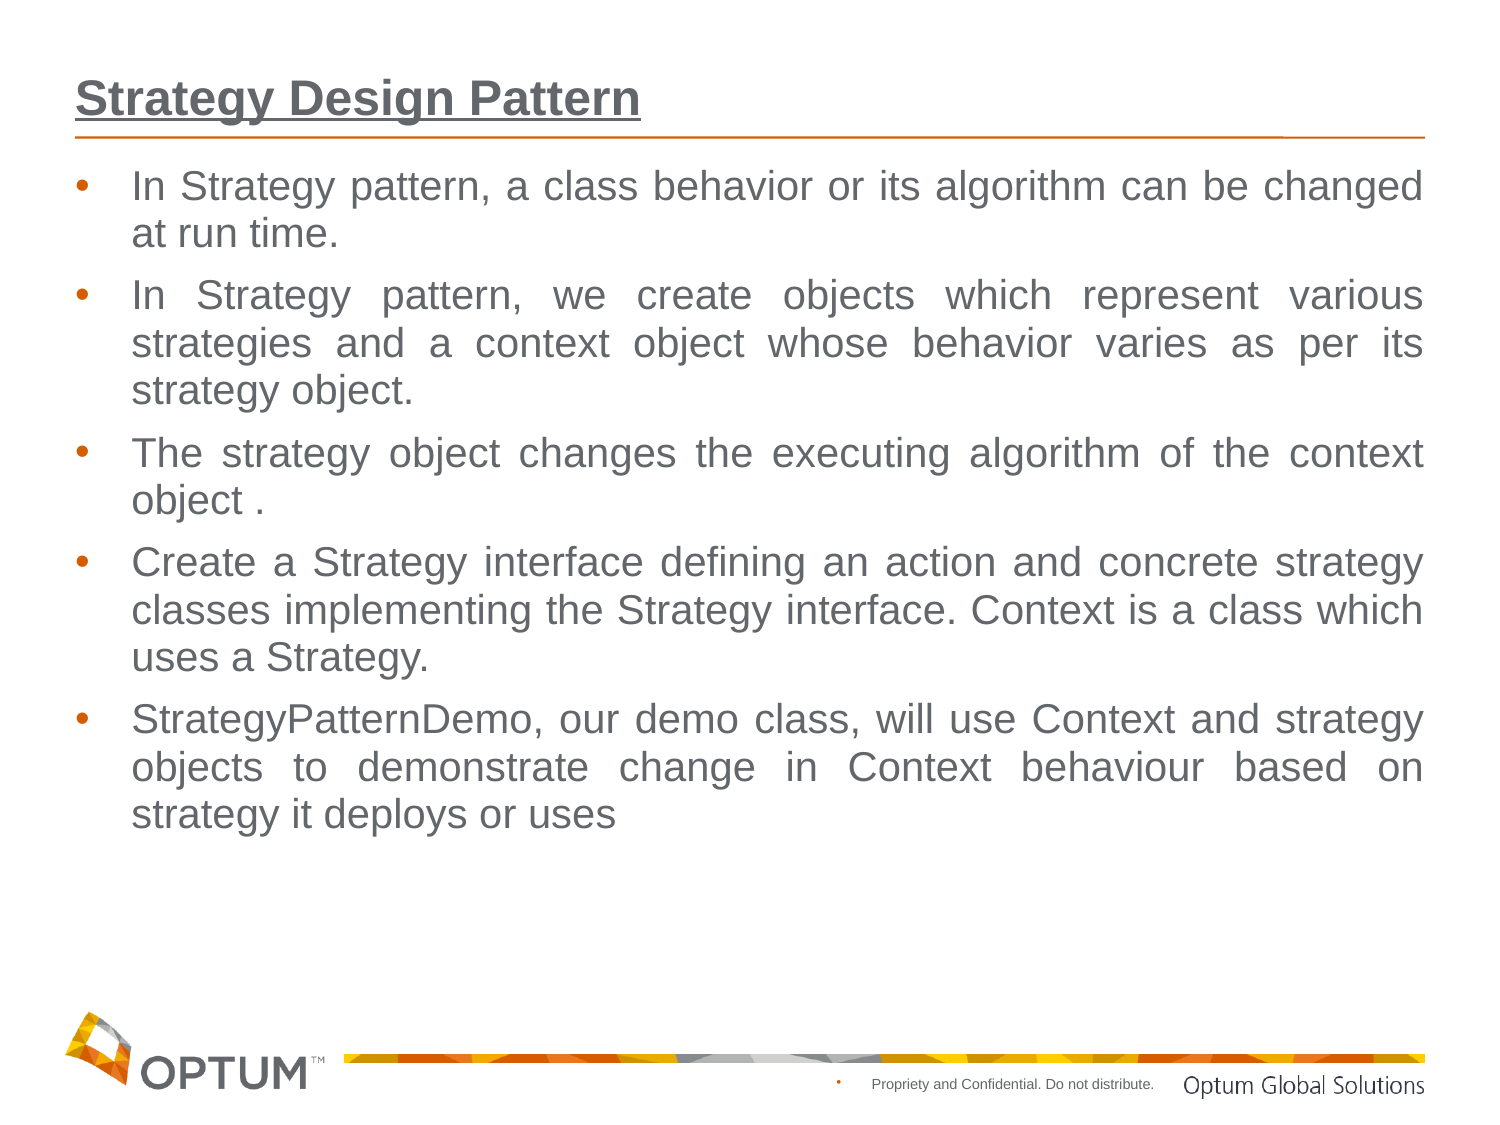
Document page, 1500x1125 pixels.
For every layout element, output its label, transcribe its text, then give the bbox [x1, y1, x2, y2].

picture [62, 1009, 327, 1092]
list In Strategy pattern, a class behavior or its algorithm can be changed at run time. In Strategy pattern, we create objects which represent various strategies and a context object whose behavior varies as per its strategy object. The strategy object changes the executing algorithm of the context object . Create a Strategy interface defining an action and concrete strategy classes implementing the Strategy interface. Context is a class which uses a Strategy. StrategyPatternDemo, our demo class, will use Context and strategy objects to demonstrate change in Context behaviour based on strategy it deploys or uses [75, 162, 1425, 991]
title Strategy Design Pattern [74, 24, 1425, 126]
picture [343, 1054, 1425, 1063]
picture [1184, 1075, 1424, 1099]
